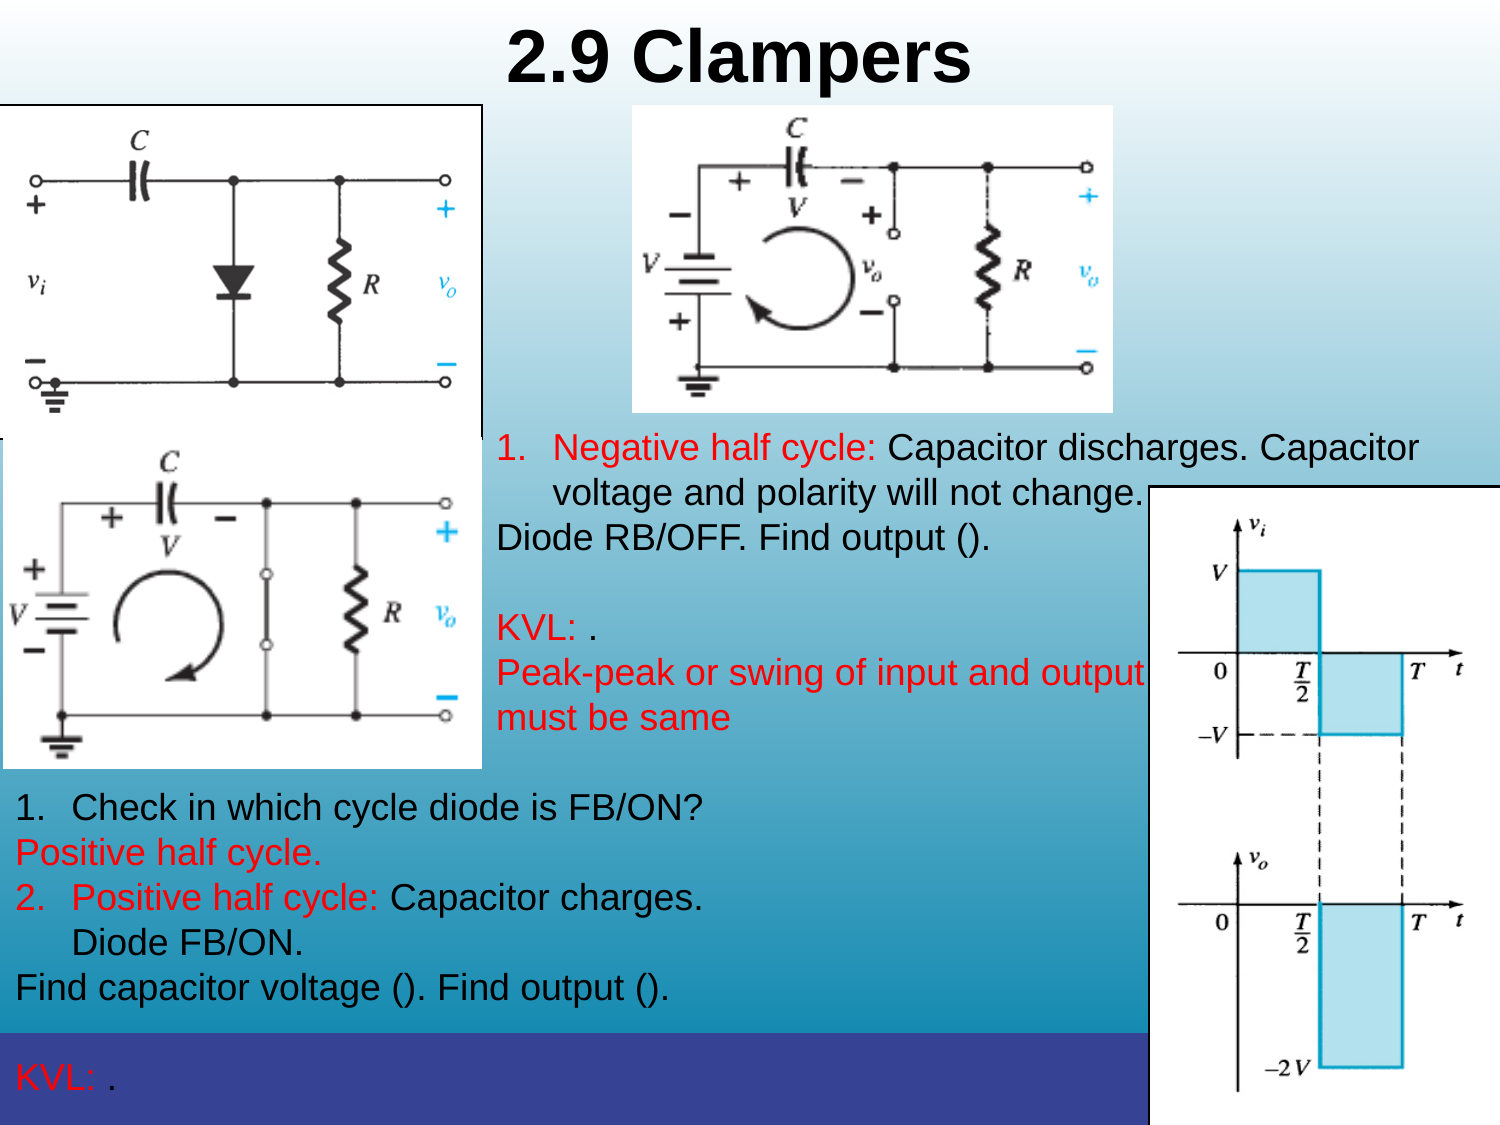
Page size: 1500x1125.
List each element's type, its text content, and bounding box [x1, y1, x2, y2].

picture [631, 105, 1113, 413]
text_box 2.9 Clampers [0, 0, 1491, 105]
picture [0, 105, 482, 770]
picture [0, 1033, 1148, 1125]
picture [1149, 487, 1500, 1125]
